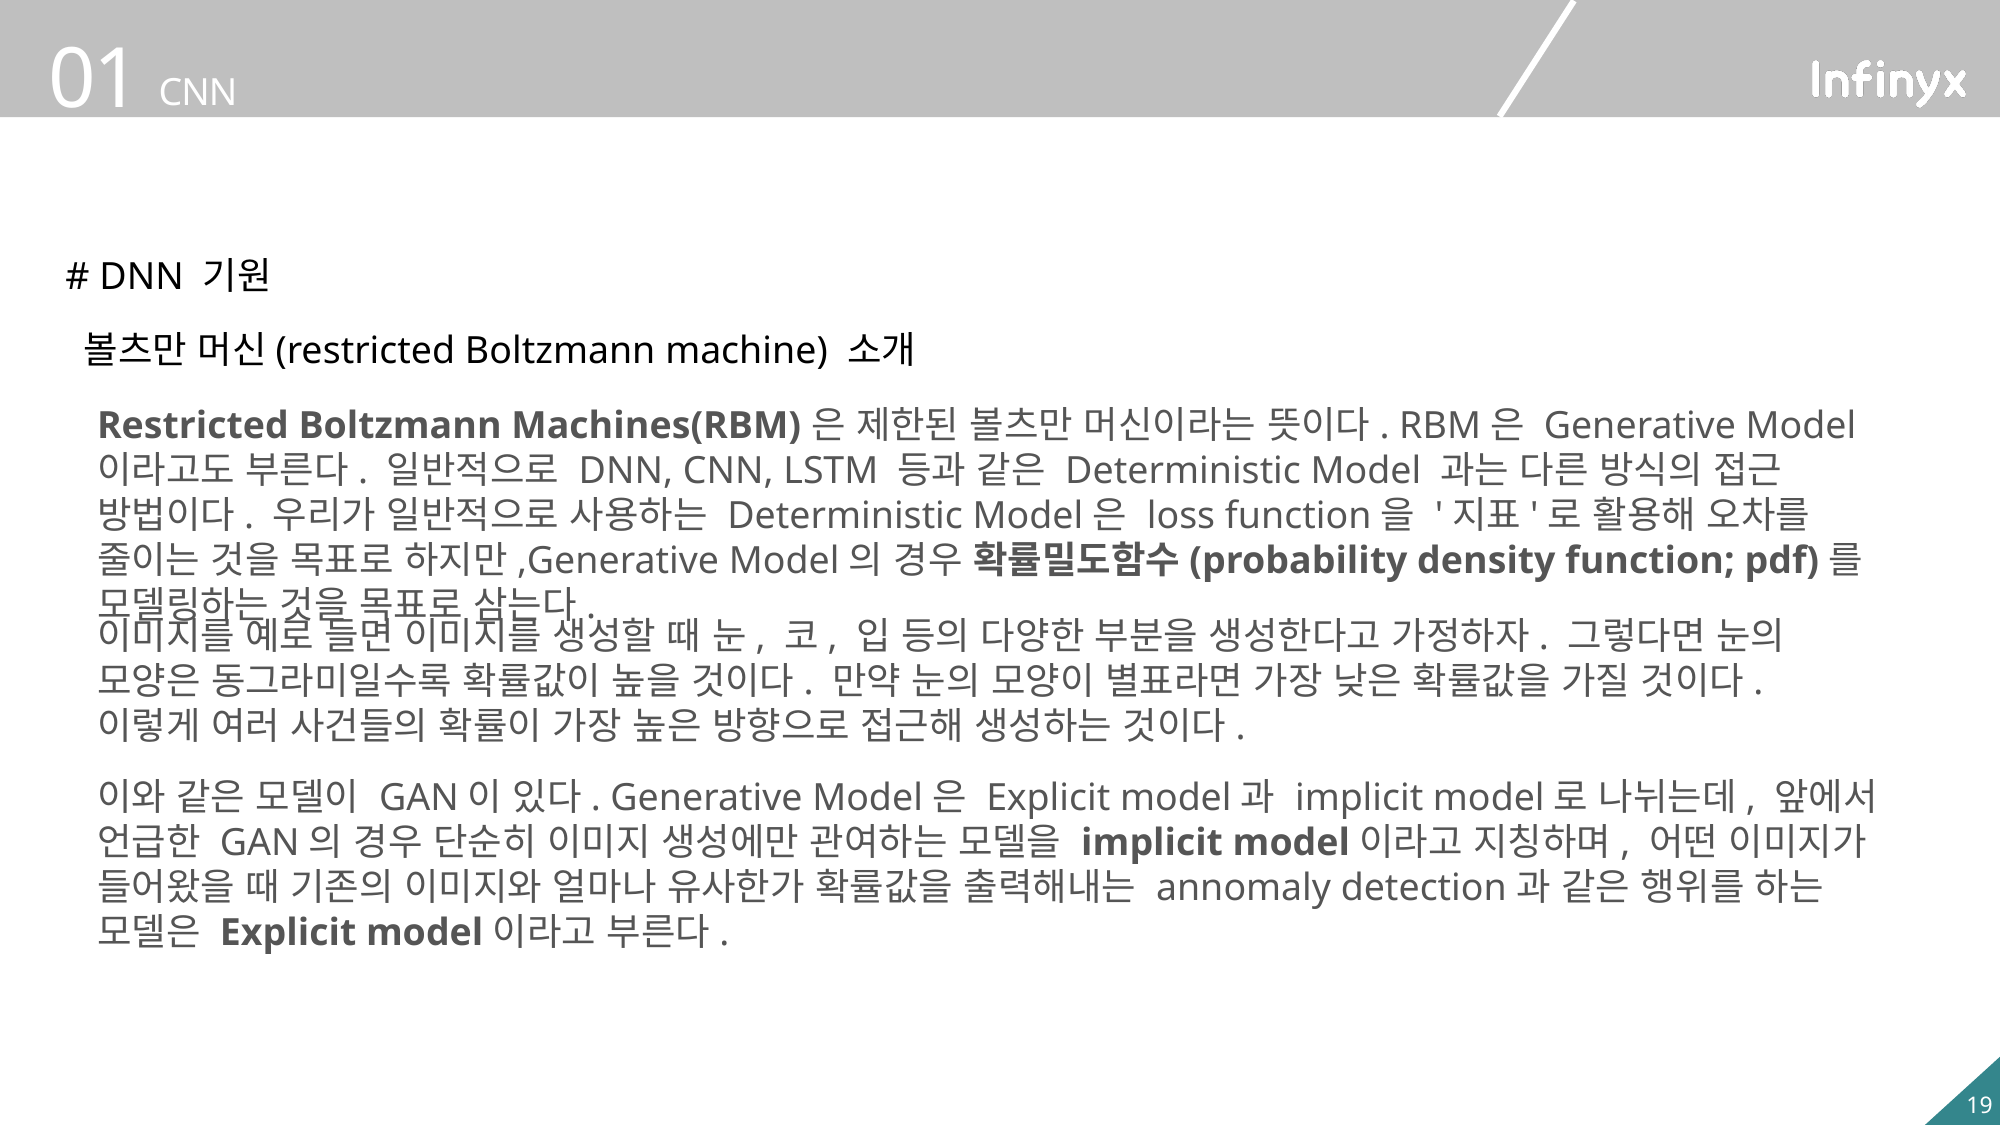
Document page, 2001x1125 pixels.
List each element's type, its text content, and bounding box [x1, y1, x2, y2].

text_box # DNN 기원 [50, 244, 298, 305]
picture [1812, 60, 1966, 108]
text_box Restricted Boltzmann Machines(RBM)은 제한된 볼츠만 머신이라는 뜻이다. RBM은 Generative Model이라고도 부른다. 일반적으로 DNN, CNN, LSTM 등과 같은 Deterministic Model 과는 다른 방식의 접근 방법이다. 우리가 일반적으로 사용하는 Deterministic Model은 loss function을 '지표'로 활용해 오차를 줄이는 것을 목표로 하지만,Generative Model의 경우 확률밀도함수(probability density function; pdf)를 모델링하는 것을 목표로 삼는다. [82, 393, 1900, 604]
text_box 이와 같은 모델이 GAN이 있다. Generative Model은 Explicit model과 implicit model로 나뉘는데, 앞에서 언급한 GAN의 경우 단순히 이미지 생성에만 관여하는 모델을 implicit model이라고 지칭하며, 어떤 이미지가 들어왔을 때 기존의 이미지와 얼마나 유사한가 확률값을 출력해내는 annomaly detection과 같은 행위를 하는 모델은 Explicit model이라고 부른다. [82, 765, 1900, 961]
text_box 이미지를 예로 들면 이미지를 생성할 때 눈, 코, 입 등의 다양한 부분을 생성한다고 가정하자. 그렇다면 눈의 모양은 동그라미일수록 확률값이 높을 것이다. 만약 눈의 모양이 별표라면 가장 낮은 확률값을 가질 것이다. 이렇게 여러 사건들의 확률이 가장 높은 방향으로 접근해 생성하는 것이다. [82, 604, 1900, 755]
text_box 볼츠만 머신(restricted Boltzmann machine) 소개 [68, 319, 1510, 379]
